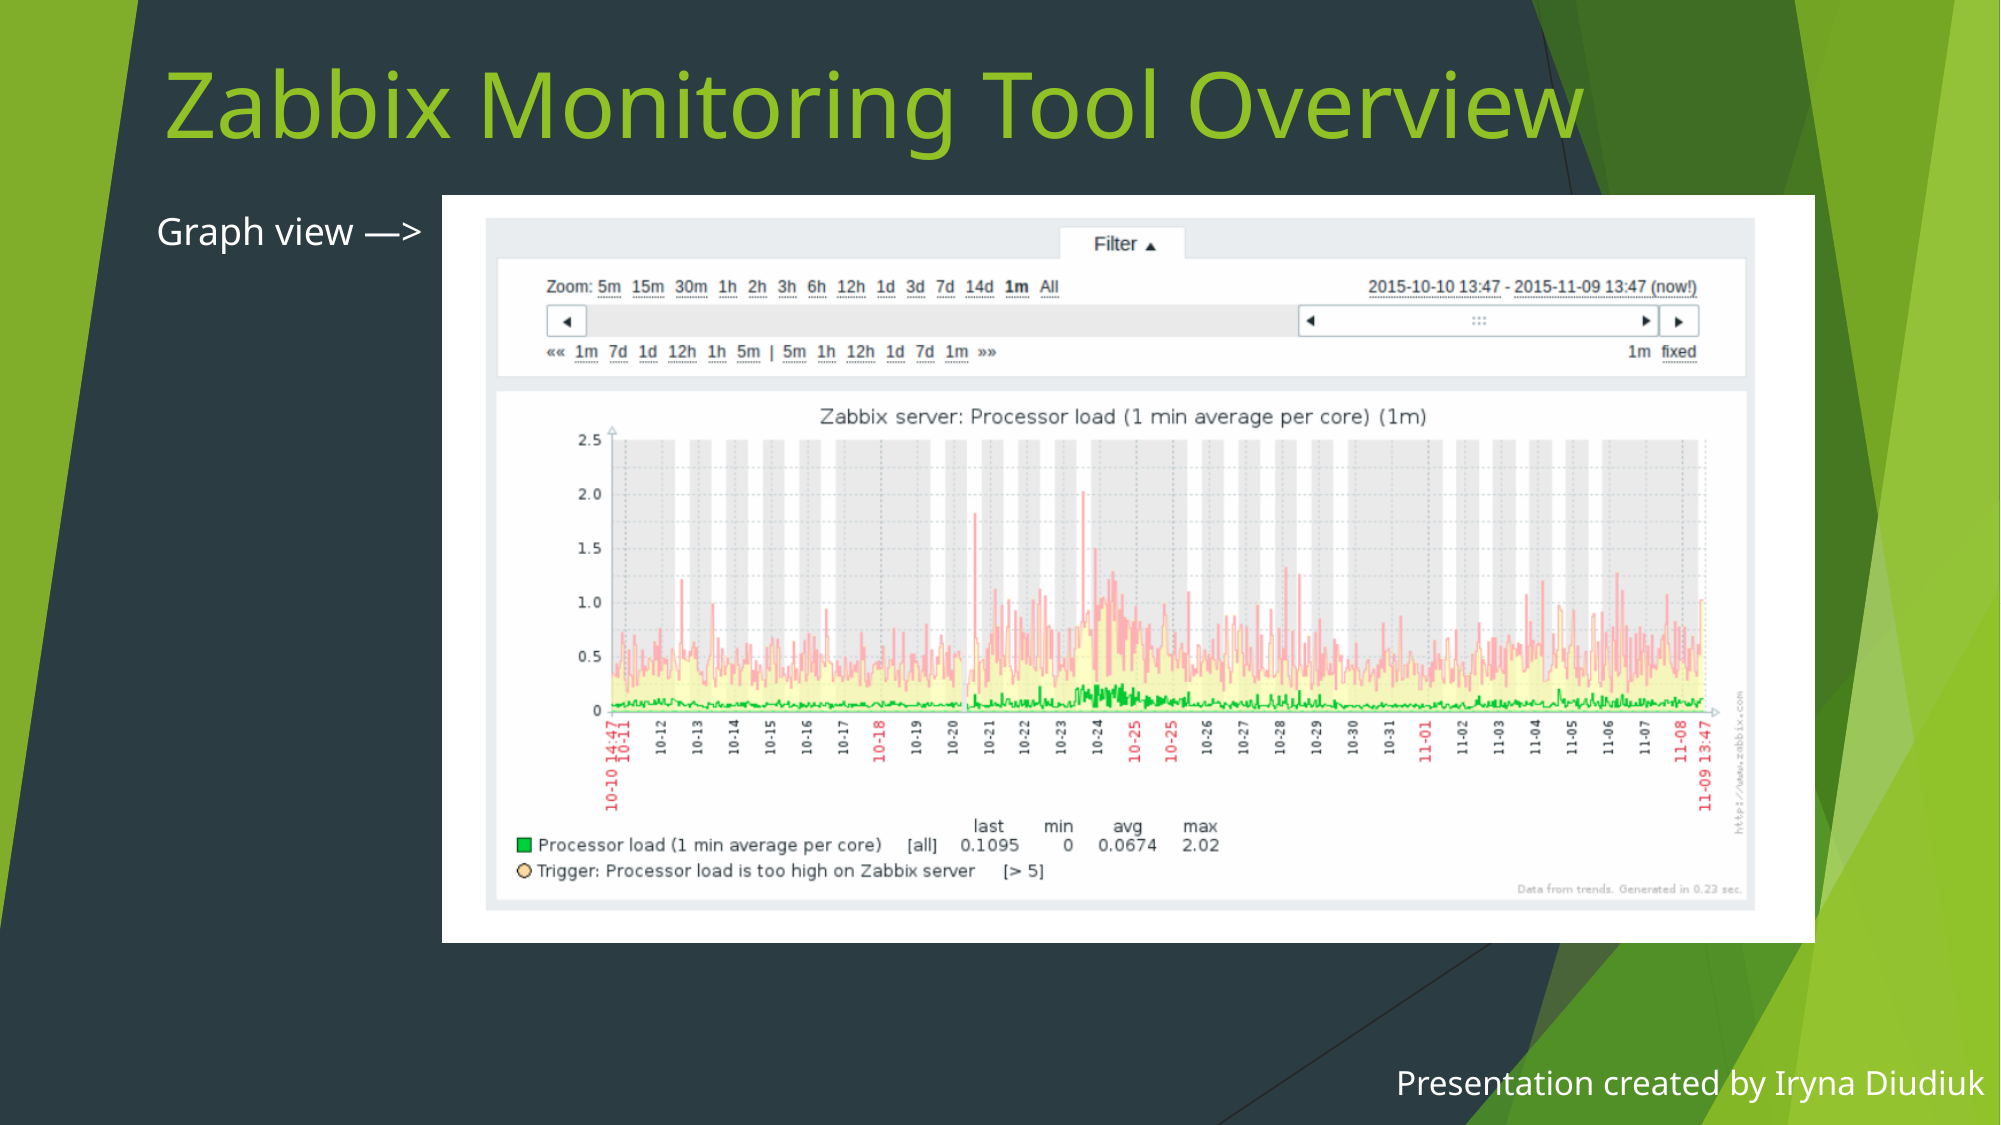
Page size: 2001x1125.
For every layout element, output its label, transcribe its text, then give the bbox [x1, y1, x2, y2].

subtitle Presentation created by Iryna Diudiuk [718, 1054, 1994, 1125]
title Zabbix Monitoring Tool Overview [156, 13, 1934, 165]
text_box Graph view —> [148, 177, 1678, 508]
picture [441, 194, 1815, 943]
